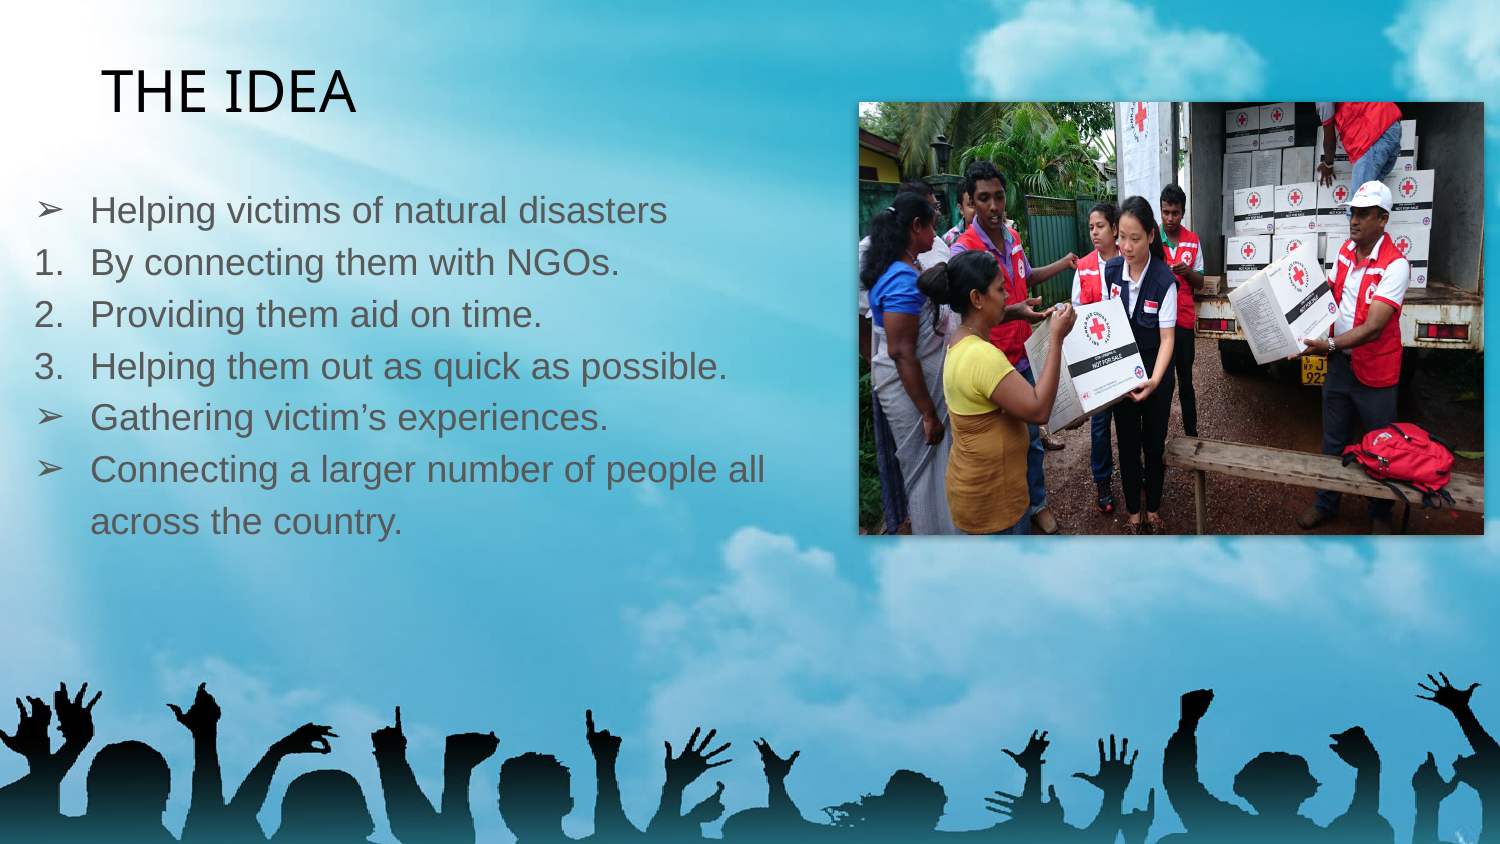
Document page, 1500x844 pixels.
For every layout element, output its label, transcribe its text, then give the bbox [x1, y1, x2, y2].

list Helping victims of natural disasters By connecting them with NGOs. Providing them aid on time. Helping them out as quick as possible. Gathering victim’s experiences. Connecting a larger number of people all across the country. [0, 164, 815, 726]
picture [0, 0, 1500, 844]
title THE IDEA [86, 38, 397, 133]
